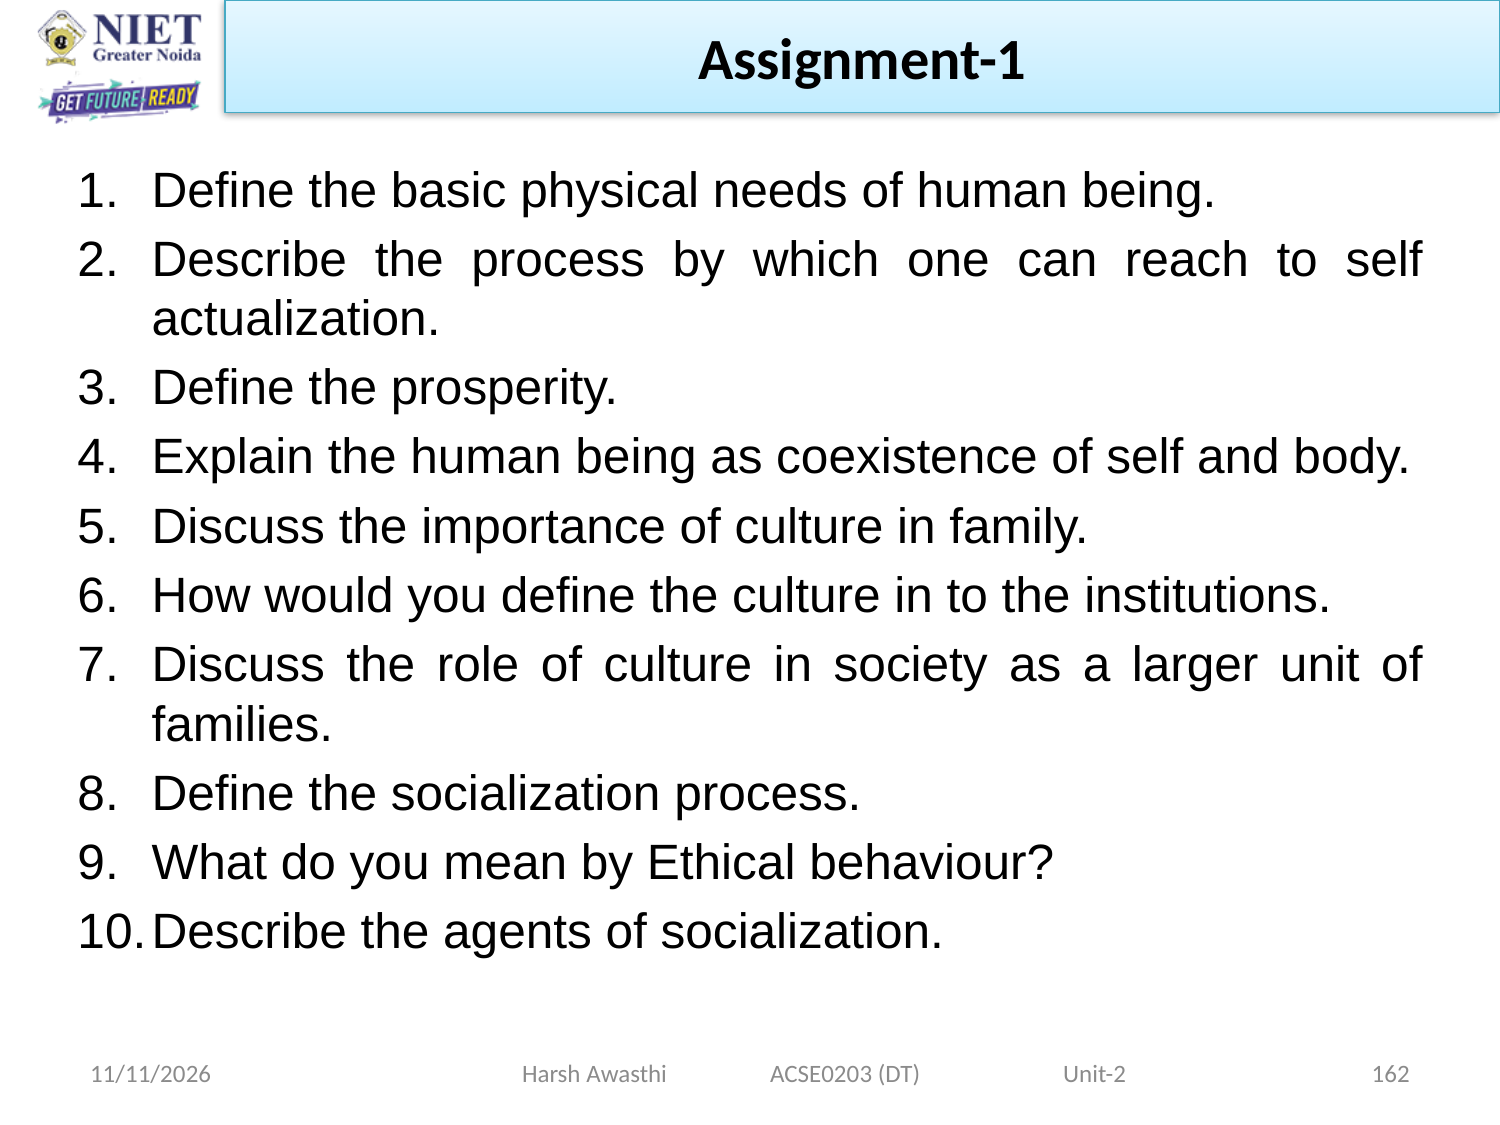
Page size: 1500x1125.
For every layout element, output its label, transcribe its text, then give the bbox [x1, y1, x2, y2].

footer Harsh Awasthi ACSE0203 (DT) Unit-2 [412, 1042, 1074, 1103]
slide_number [75, 1042, 412, 1103]
picture [0, 0, 238, 135]
text_box Assignment-1 [238, 0, 1500, 113]
list Define the basic physical needs of human being. Describe the process by which one can reach to self actualization. Define the prosperity. Explain the human being as coexistence of self and body. Discuss the importance of culture in family. How would you define the culture in to the institutions. Discuss the role of culture in society as a larger unit of families. Define the socialization process. What do you mean by Ethical behaviour? Describe the agents of socialization. [62, 149, 1438, 1025]
slide_number 162 [1074, 1042, 1425, 1103]
